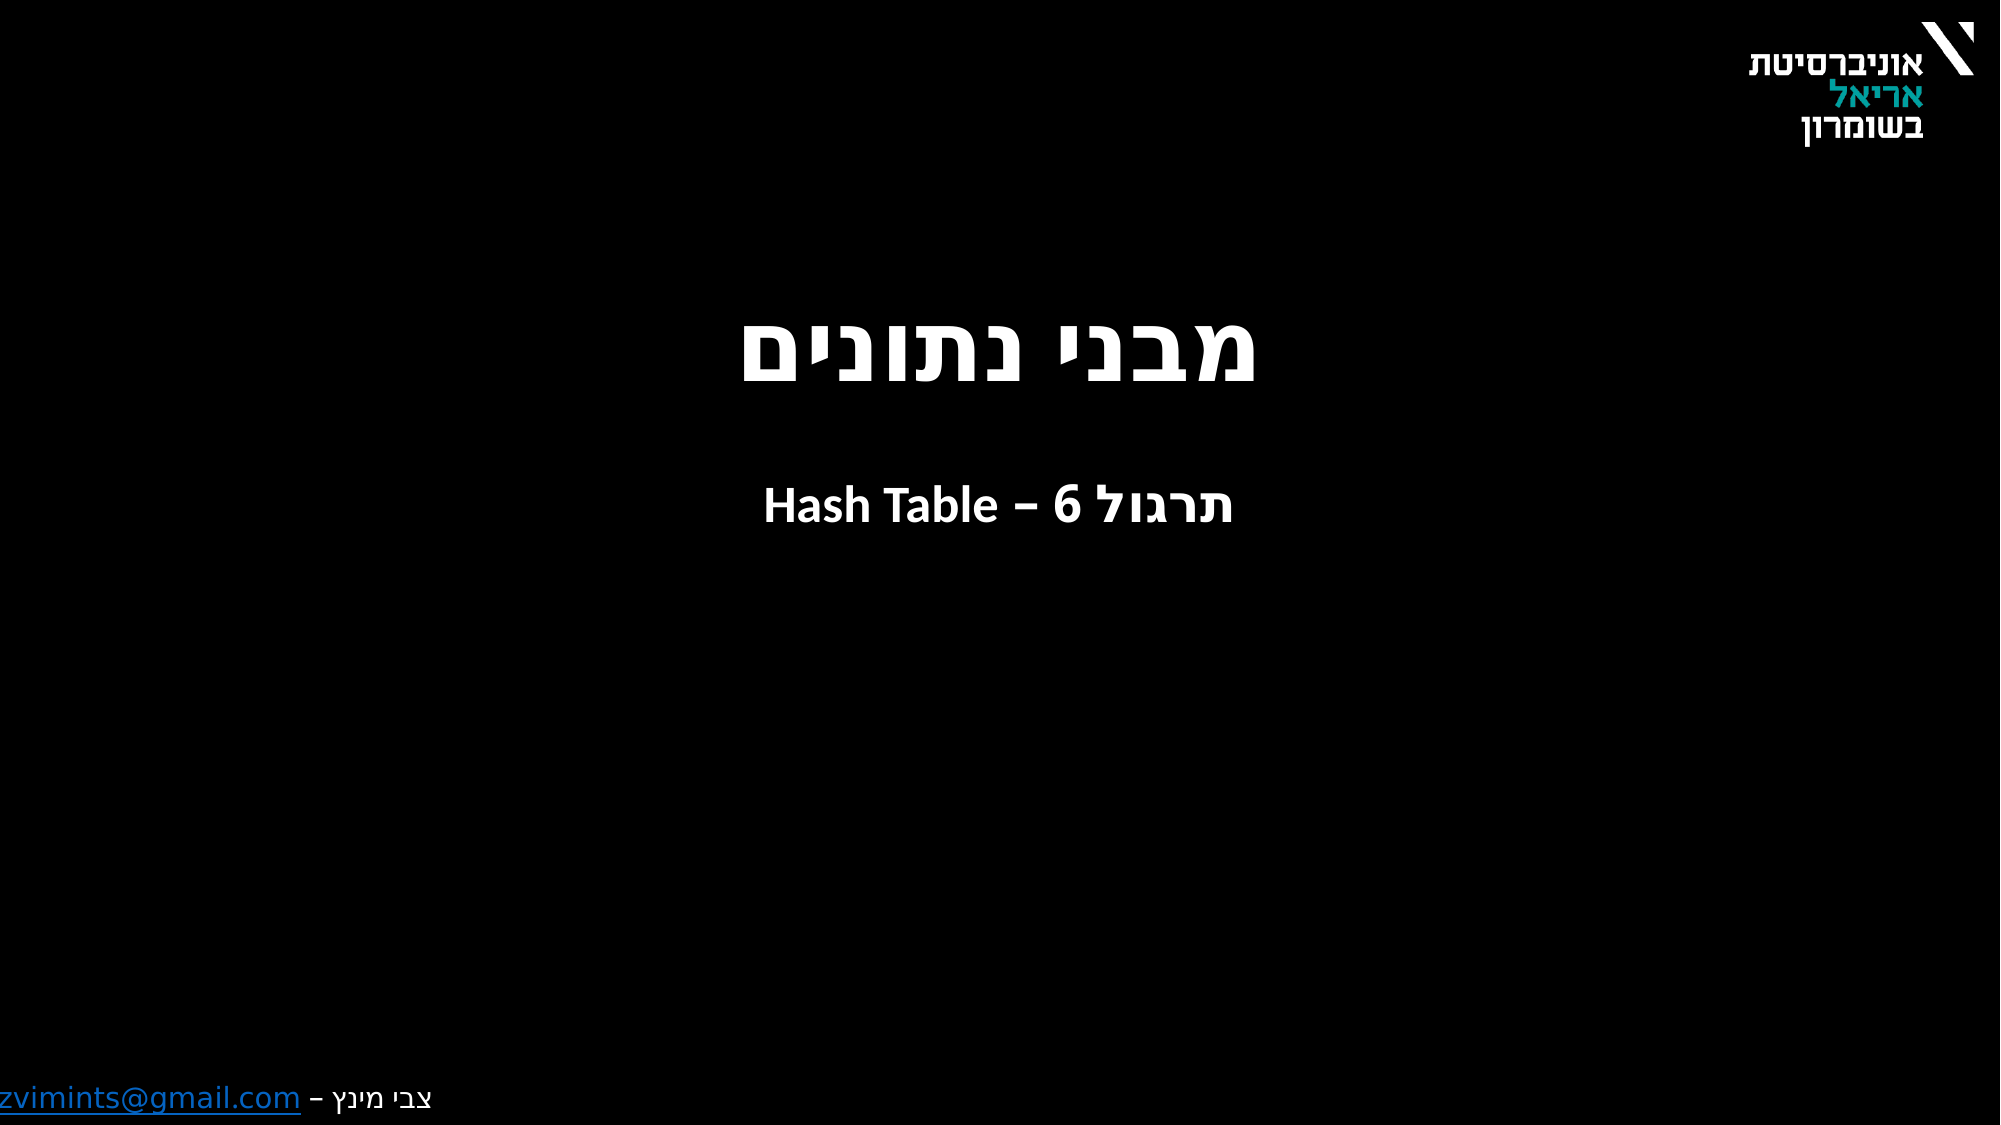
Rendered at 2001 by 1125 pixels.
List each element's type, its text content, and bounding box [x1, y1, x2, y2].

picture [1749, 22, 1974, 147]
subtitle תרגול 6 – Hash Table [249, 469, 1750, 543]
text_box צבי מינץ – zvimints@gmail.com [0, 1073, 958, 1125]
title מבני נתונים [249, 287, 1750, 412]
